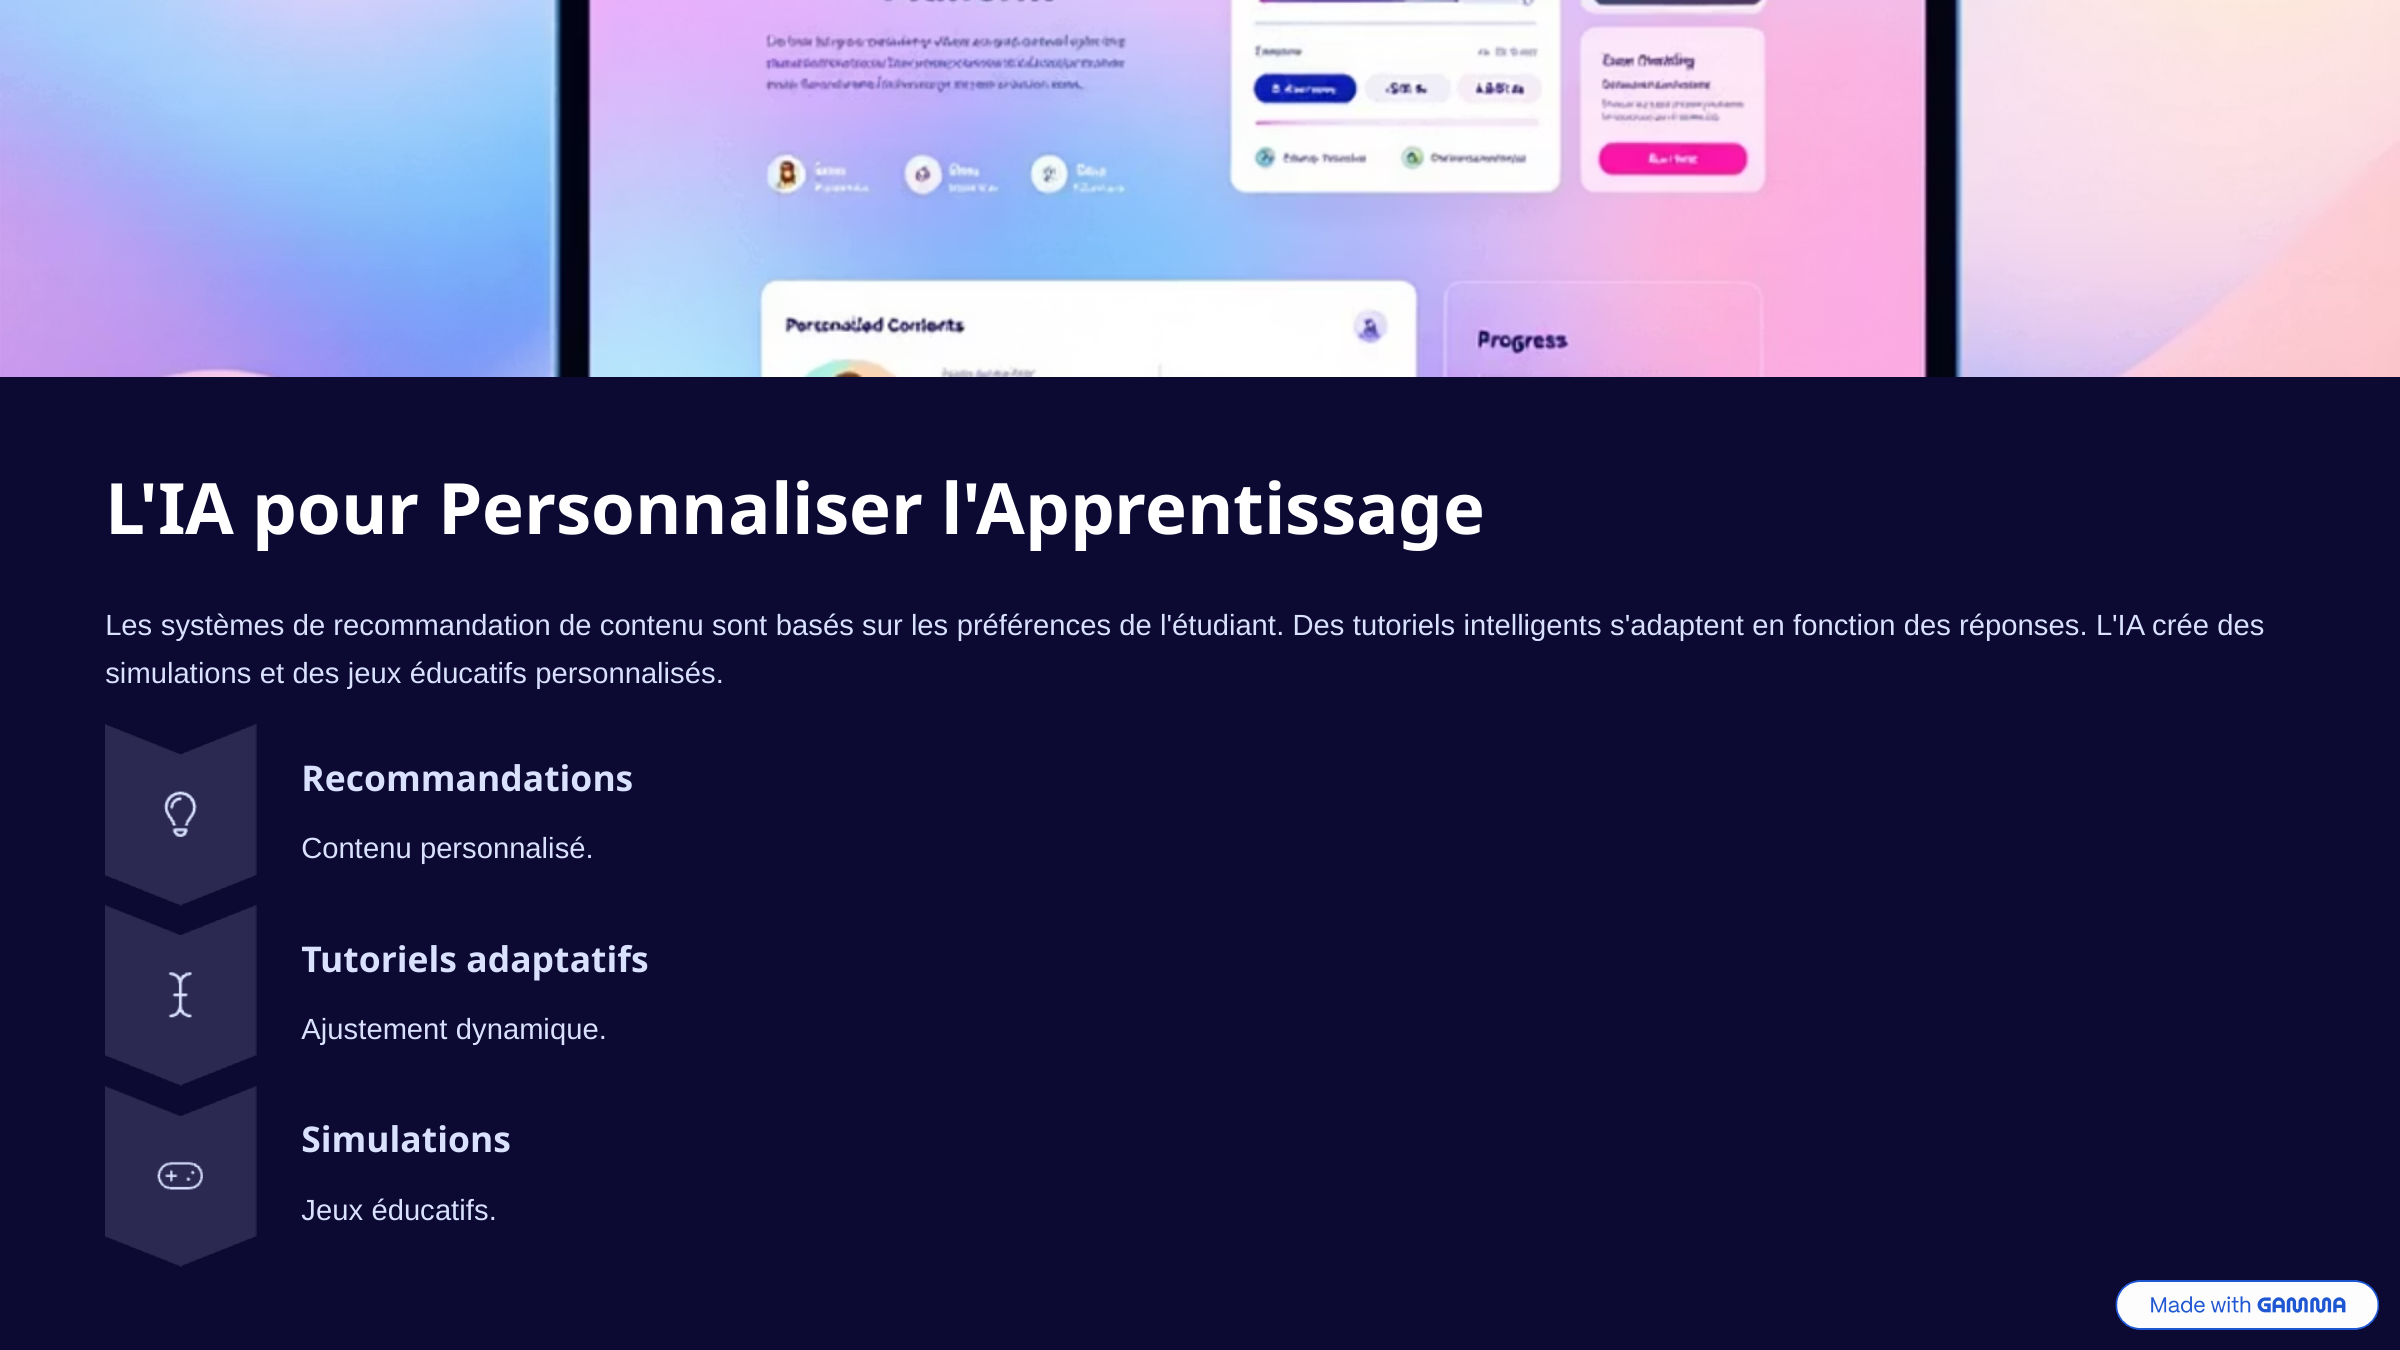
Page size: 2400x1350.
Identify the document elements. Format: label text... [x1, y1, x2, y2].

text_box Jeux éducatifs. [301, 1178, 2295, 1227]
picture [105, 724, 257, 1267]
text_box Tutoriels adaptatifs [301, 935, 681, 980]
text_box Recommandations [301, 754, 681, 799]
text_box Ajustement dynamique. [301, 997, 2295, 1046]
picture [2106, 1271, 2389, 1339]
text_box Les systèmes de recommandation de contenu sont basés sur les préférences de l'étudiant. Des tutoriels intelligents s'adaptent en fonction des réponses. L'IA crée des simulations et des jeux éducatifs personnalisés. [105, 593, 2295, 691]
text_box L'IA pour Personnaliser l'Apprentissage [105, 459, 1590, 549]
text_box Simulations [301, 1116, 657, 1161]
text_box Contenu personnalisé. [301, 816, 2295, 865]
picture [0, 0, 2400, 377]
